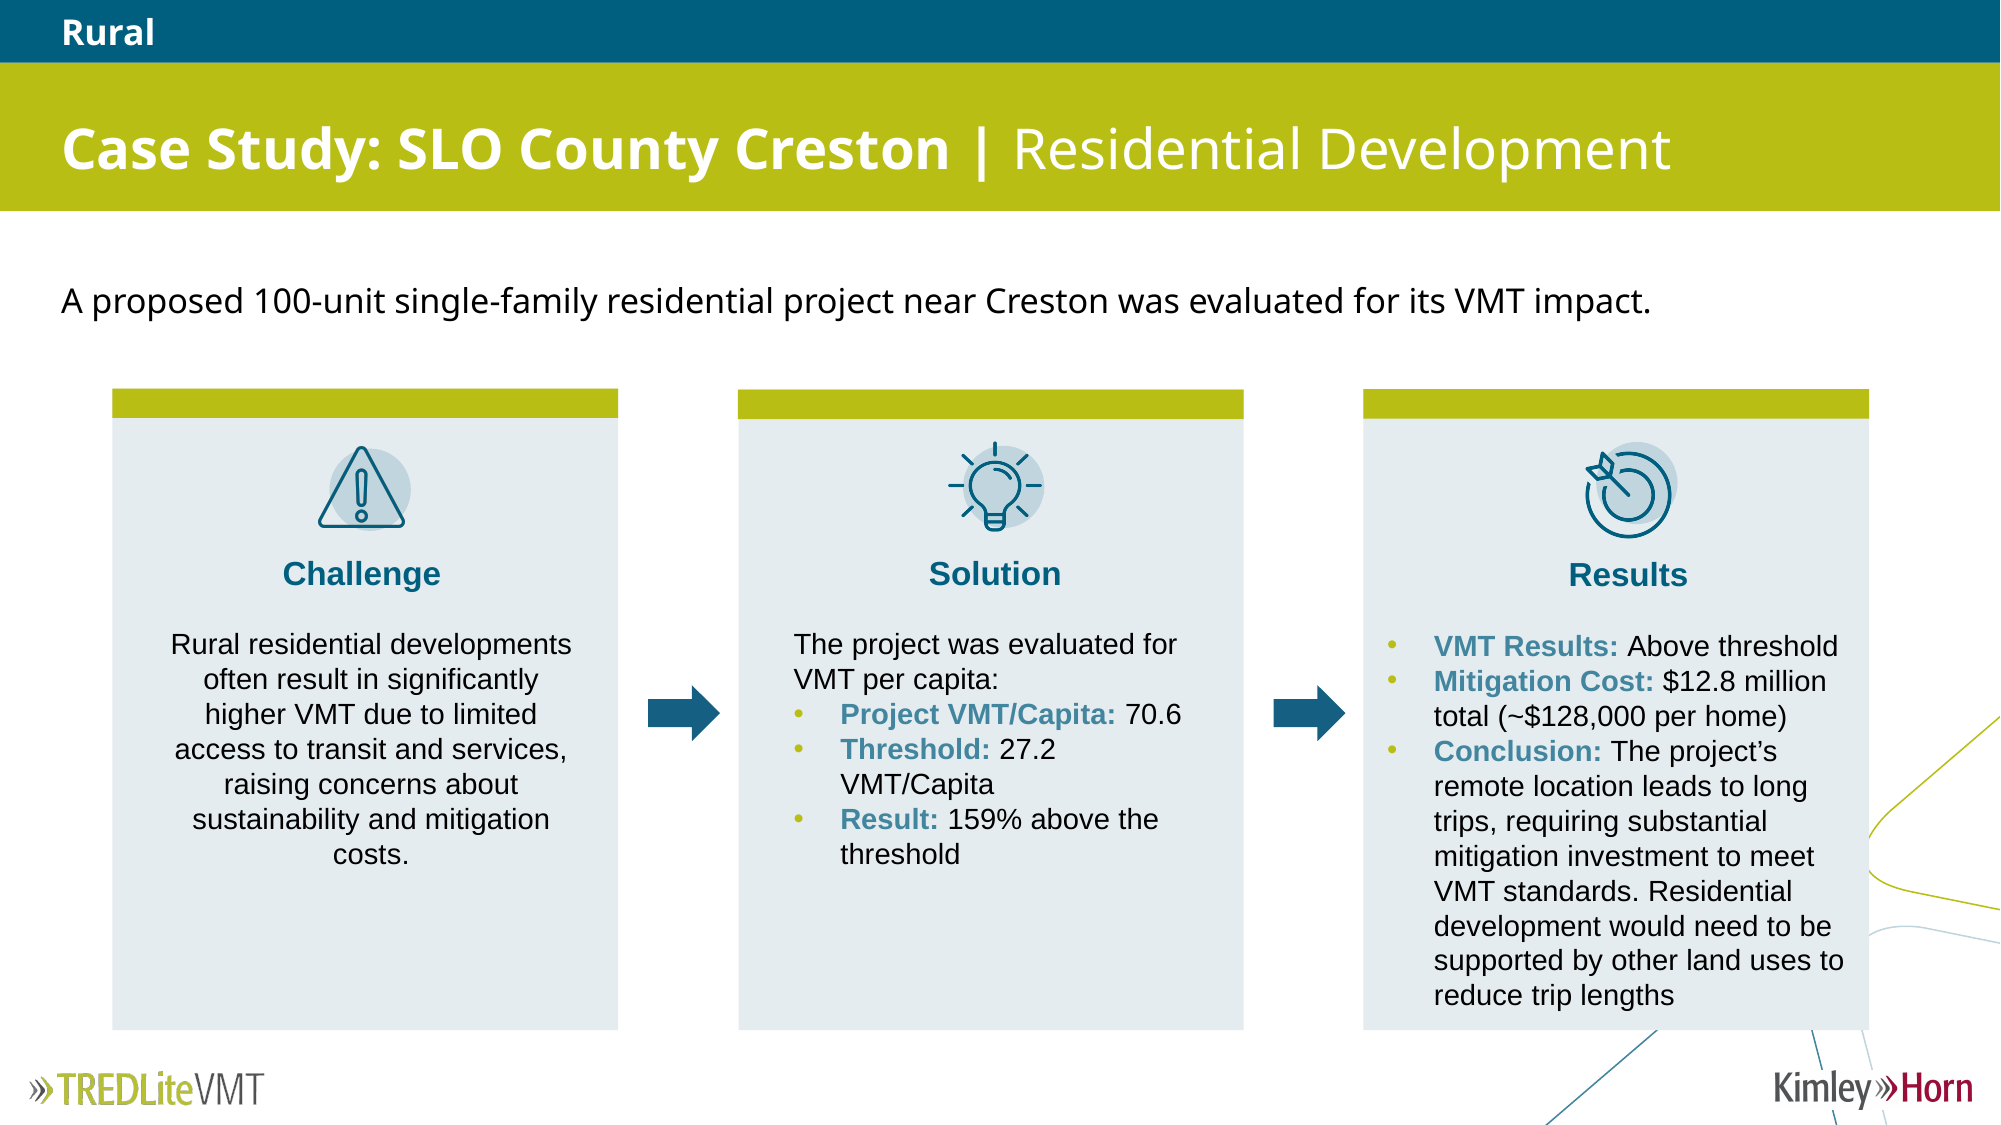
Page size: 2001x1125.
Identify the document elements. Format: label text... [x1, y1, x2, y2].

text_box Results [1429, 557, 1828, 592]
text_box [1362, 420, 1871, 1032]
text_box [737, 421, 1245, 1032]
text_box [1615, 440, 1659, 446]
picture [1578, 446, 1679, 543]
picture [27, 1069, 267, 1110]
text_box Rural residential developments often result in significantly higher VMT due to limited access to transit and services, raising concerns about sustainability and mitigation costs. [152, 618, 591, 878]
text_box Case Study: SLO County Creston | Residential Development [46, 82, 1937, 190]
text_box [736, 388, 1245, 421]
text_box [646, 681, 723, 745]
text_box A proposed 100-unit single-family residential project near Creston was evaluated for its VMT impact. [46, 272, 1967, 329]
text_box Solution [826, 556, 1164, 592]
text_box Rural [46, 7, 392, 61]
text_box The project was evaluated for VMT per capita: Project VMT/Capita: 70.6 Threshold: 27.2 VMT/Capita Result: 159% above the threshold [778, 618, 1217, 878]
text_box [0, 0, 2000, 64]
picture [1775, 1069, 1973, 1110]
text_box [1675, 583, 2000, 1125]
text_box [111, 387, 620, 420]
text_box [0, 64, 2000, 213]
text_box [1362, 388, 1871, 420]
text_box Challenge [193, 556, 531, 592]
picture [312, 439, 412, 536]
text_box [1272, 681, 1348, 745]
text_box [111, 420, 620, 1032]
text_box VMT Results: Above threshold Mitigation Cost: $12.8 million total (~$128,000 per home) Conclusion: The project’s remote location leads to long trips, requiring substantial mitigation investment to meet VMT standards. Residential development would need to be supported by other land uses to reduce trip lengths [1372, 619, 1675, 1020]
picture [945, 438, 1045, 535]
